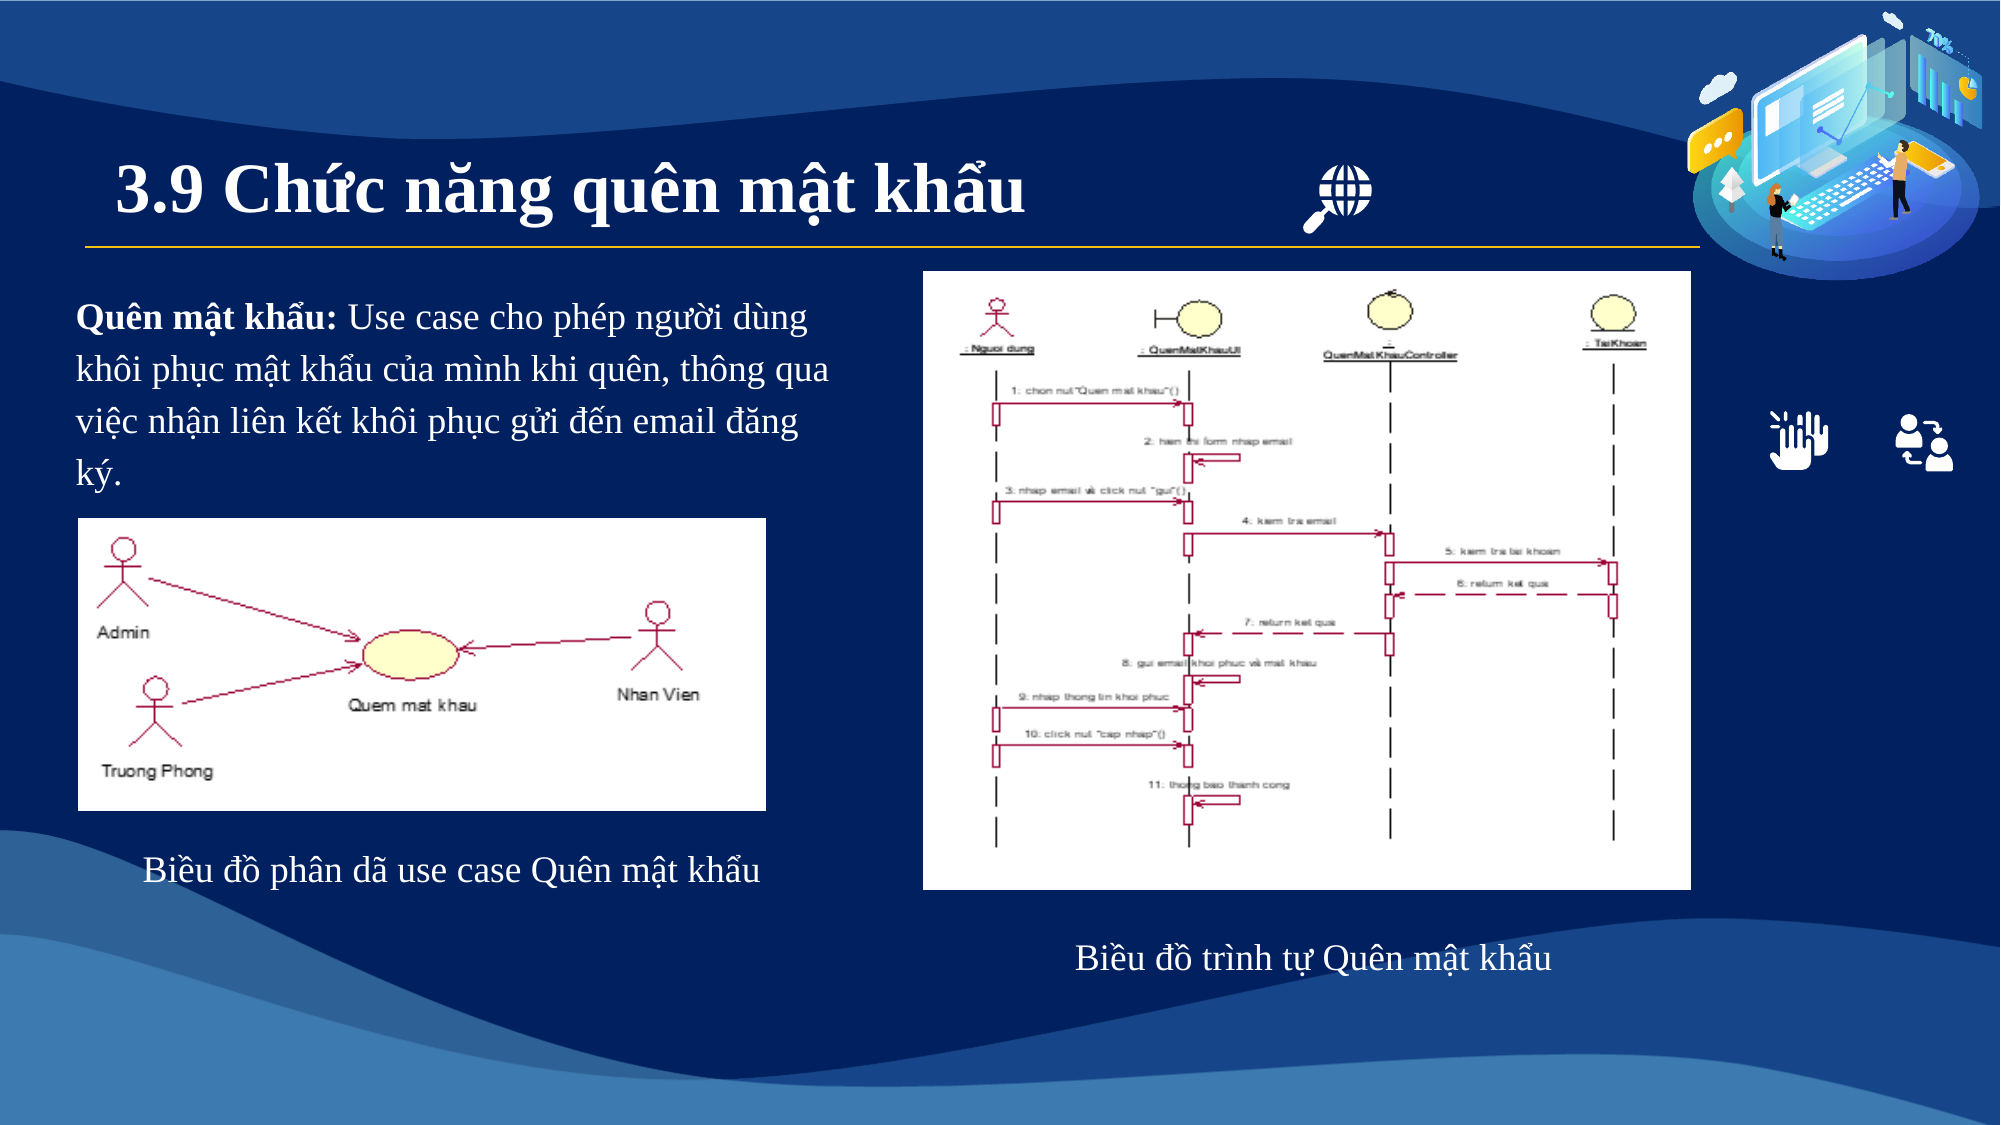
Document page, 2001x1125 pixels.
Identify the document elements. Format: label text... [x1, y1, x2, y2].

picture [77, 518, 766, 811]
picture [0, 0, 2001, 1125]
text_box 3.9 Chức năng quên mật khẩu [77, 91, 1537, 307]
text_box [1302, 164, 1372, 234]
text_box Biều đồ trình tự Quên mật khẩu [1060, 919, 1818, 986]
text_box Quên mật khẩu: Use case cho phép người dùng khôi phục mật khẩu của mình khi quên, thông qua việc nhận liên kết khôi phục gửi đến email đăng ký. [60, 278, 852, 500]
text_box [1769, 410, 1829, 470]
text_box Biều đồ phân dã use case Quên mật khẩu [128, 830, 886, 898]
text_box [1895, 414, 1953, 472]
